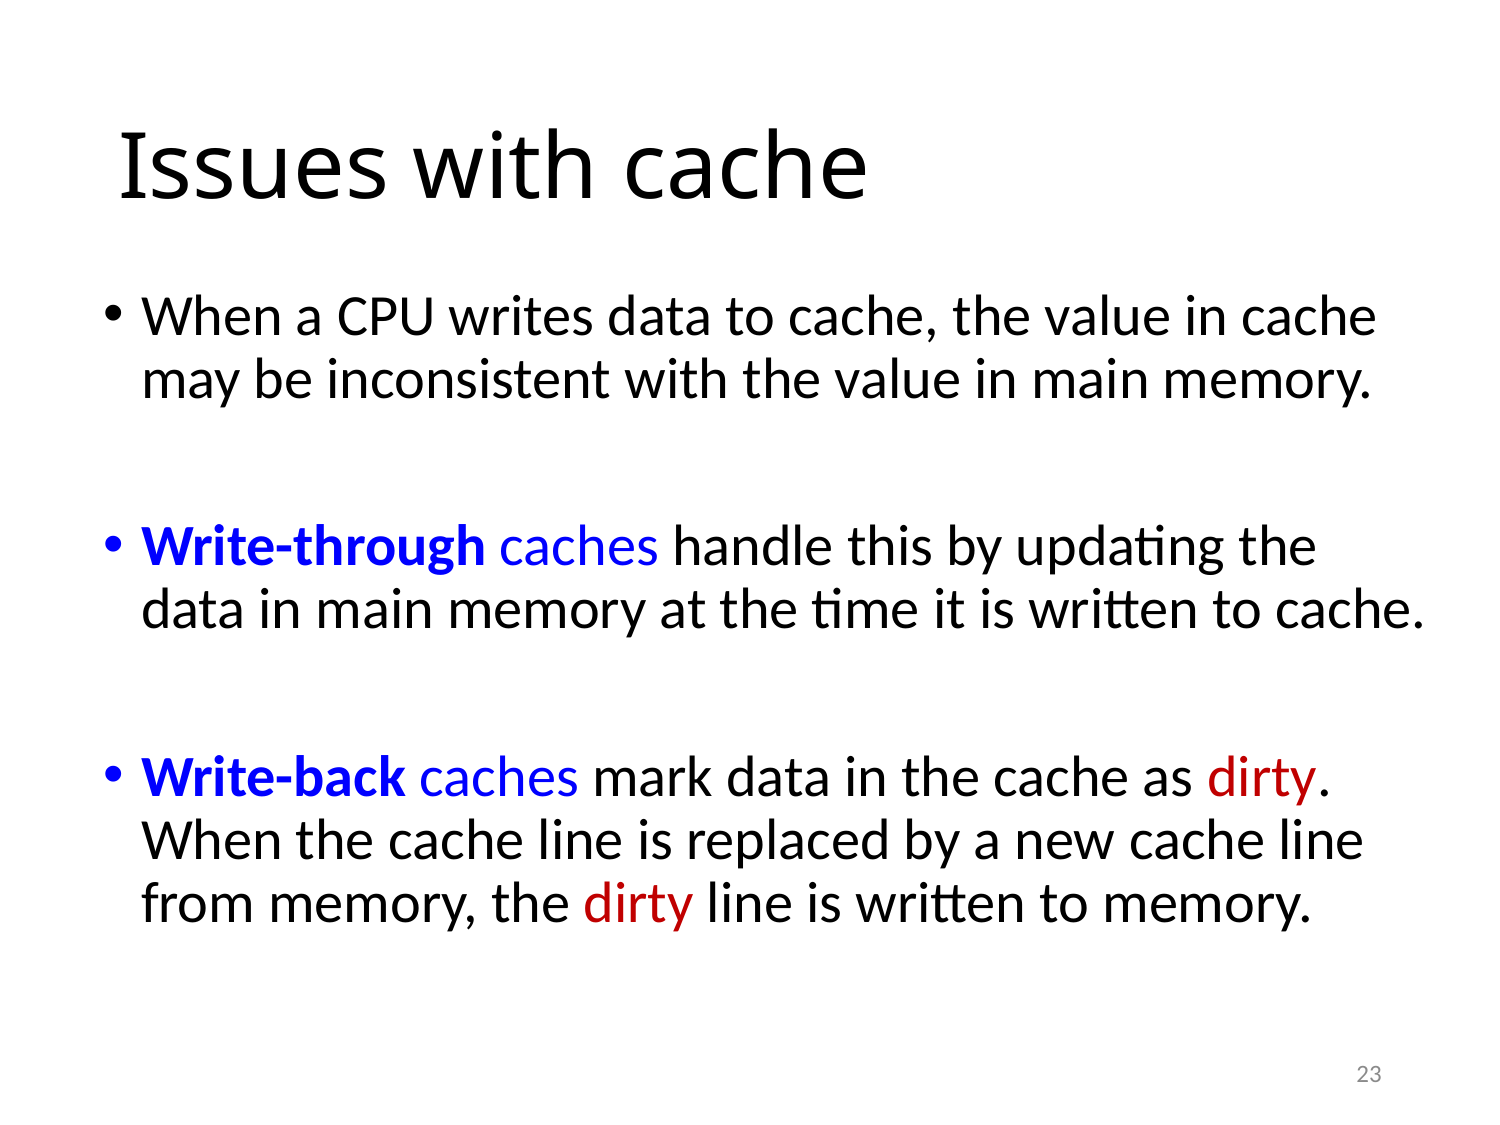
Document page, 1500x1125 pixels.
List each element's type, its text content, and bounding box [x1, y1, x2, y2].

list When a CPU writes data to cache, the value in cache may be inconsistent with the value in main memory. Write-through caches handle this by updating the data in main memory at the time it is written to cache. Write-back caches mark data in the cache as dirty. When the cache line is replaced by a new cache line from memory, the dirty line is written to memory. [88, 277, 1446, 1012]
slide_number 23 [1059, 1042, 1397, 1103]
title Issues with cache [103, 59, 1397, 277]
